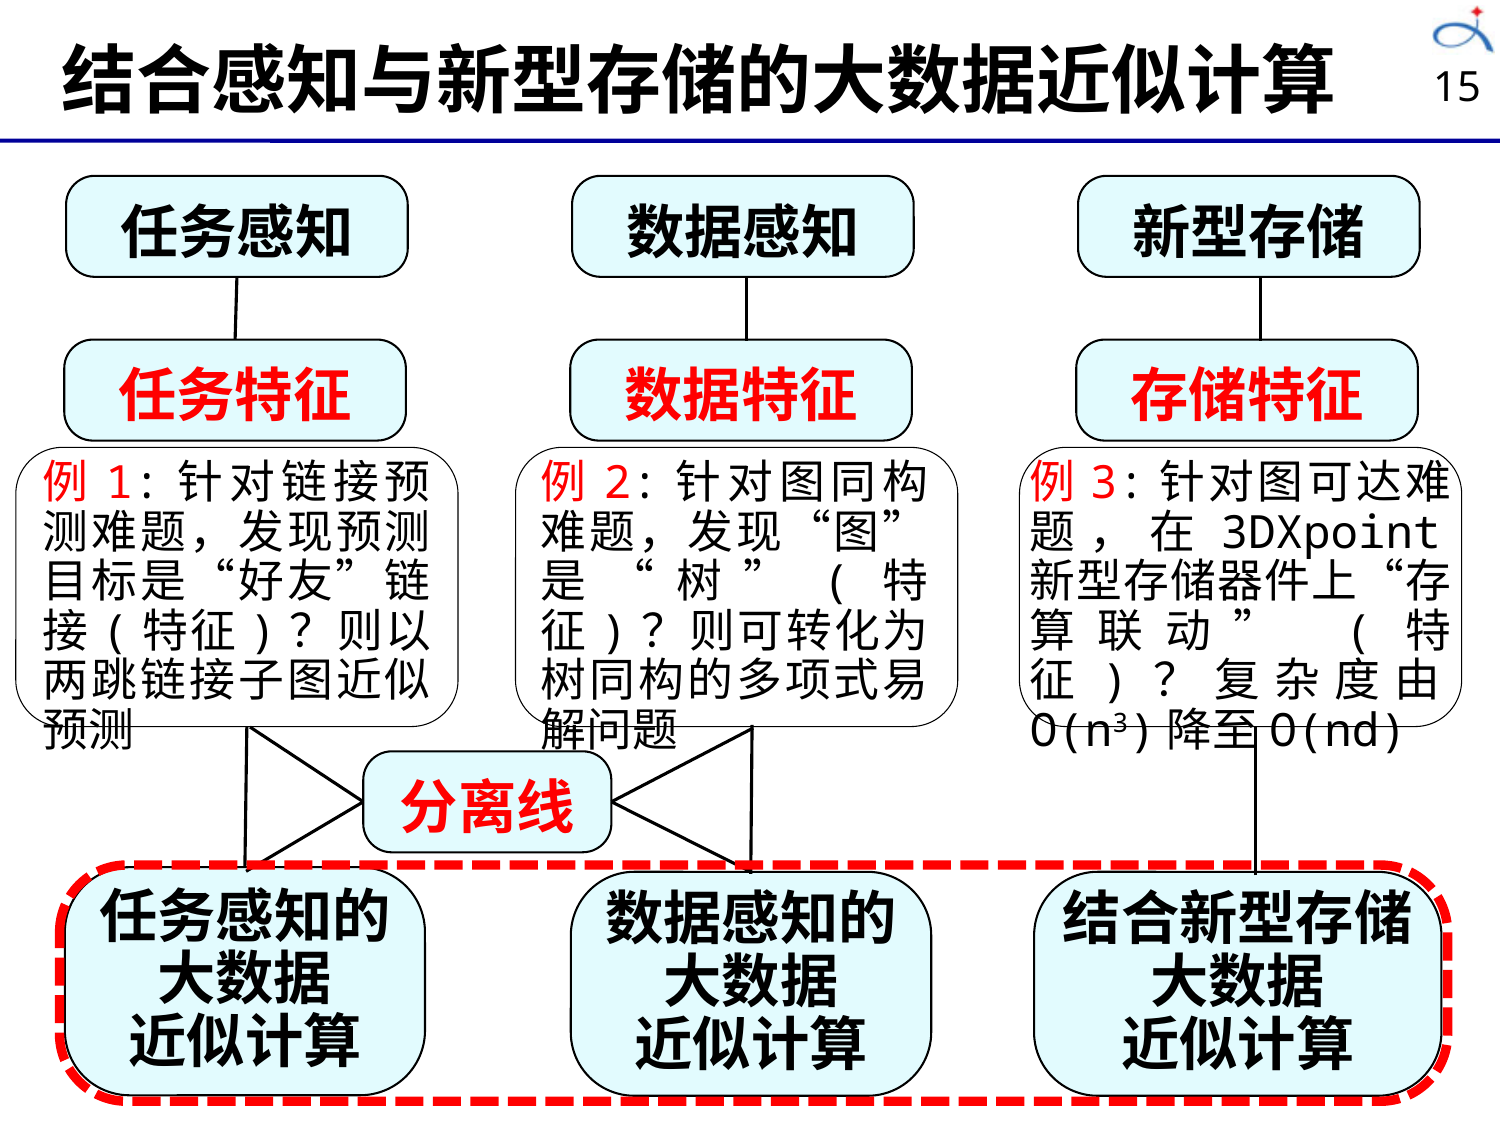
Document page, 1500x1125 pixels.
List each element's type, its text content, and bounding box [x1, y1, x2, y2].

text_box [249, 726, 364, 801]
text_box 分离线 [368, 751, 612, 853]
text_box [611, 727, 754, 802]
text_box 任务感知 [66, 175, 408, 277]
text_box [645, 766, 717, 907]
text_box 数据感知 [572, 175, 914, 277]
text_box 存储特征 [1076, 339, 1418, 441]
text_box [15, 447, 459, 727]
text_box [515, 447, 958, 727]
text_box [245, 801, 364, 872]
text_box 任务特征 [64, 339, 406, 441]
text_box 数据特征 [570, 339, 912, 441]
picture [1432, 5, 1495, 55]
text_box 15 [1418, 58, 1496, 119]
text_box [59, 864, 1448, 1102]
text_box 结合感知与新型存储的大数据近似计算 [46, 11, 1418, 138]
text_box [1019, 447, 1462, 727]
text_box 新型存储 [1078, 175, 1420, 277]
